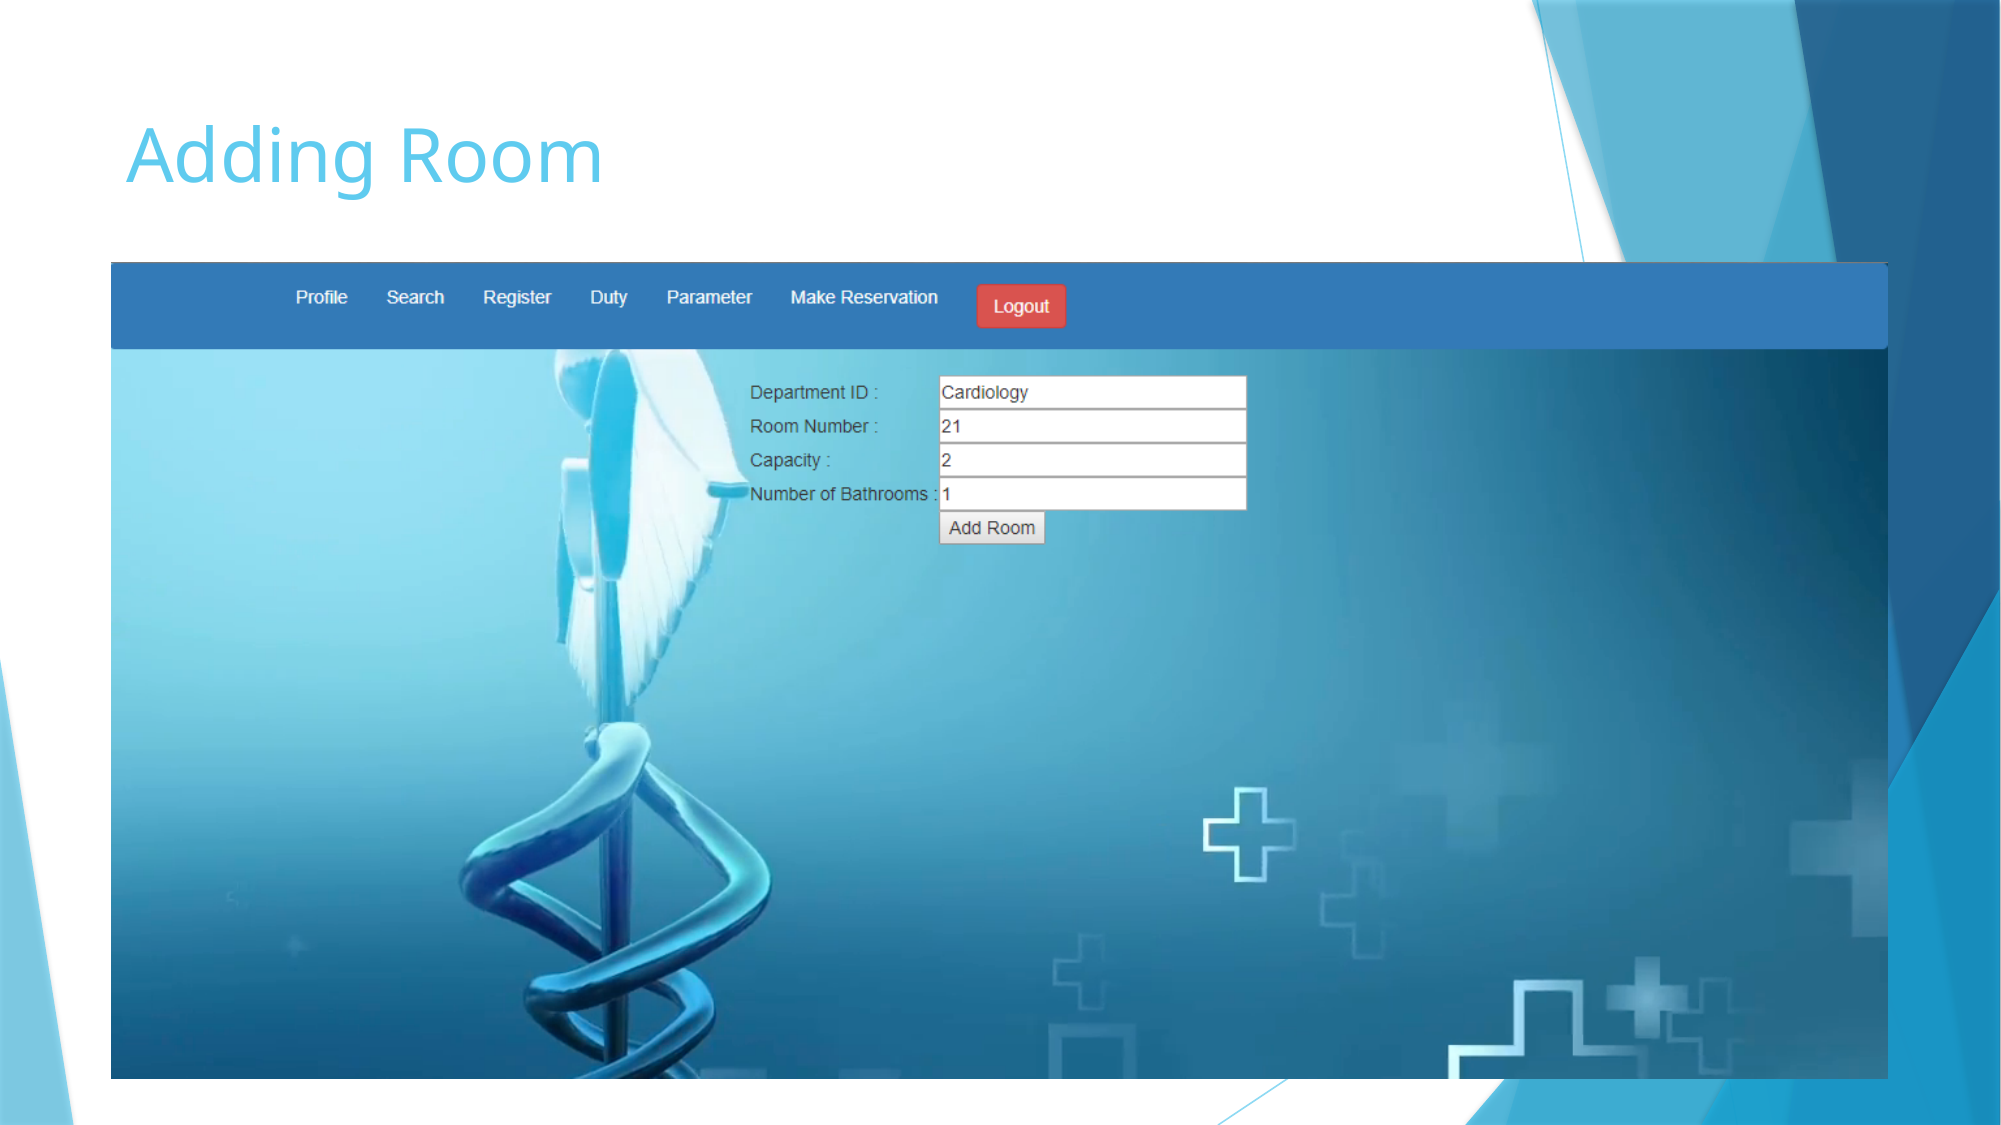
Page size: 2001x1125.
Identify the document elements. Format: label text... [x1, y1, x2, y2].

title Adding Room [111, 99, 1522, 259]
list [110, 262, 1889, 1080]
